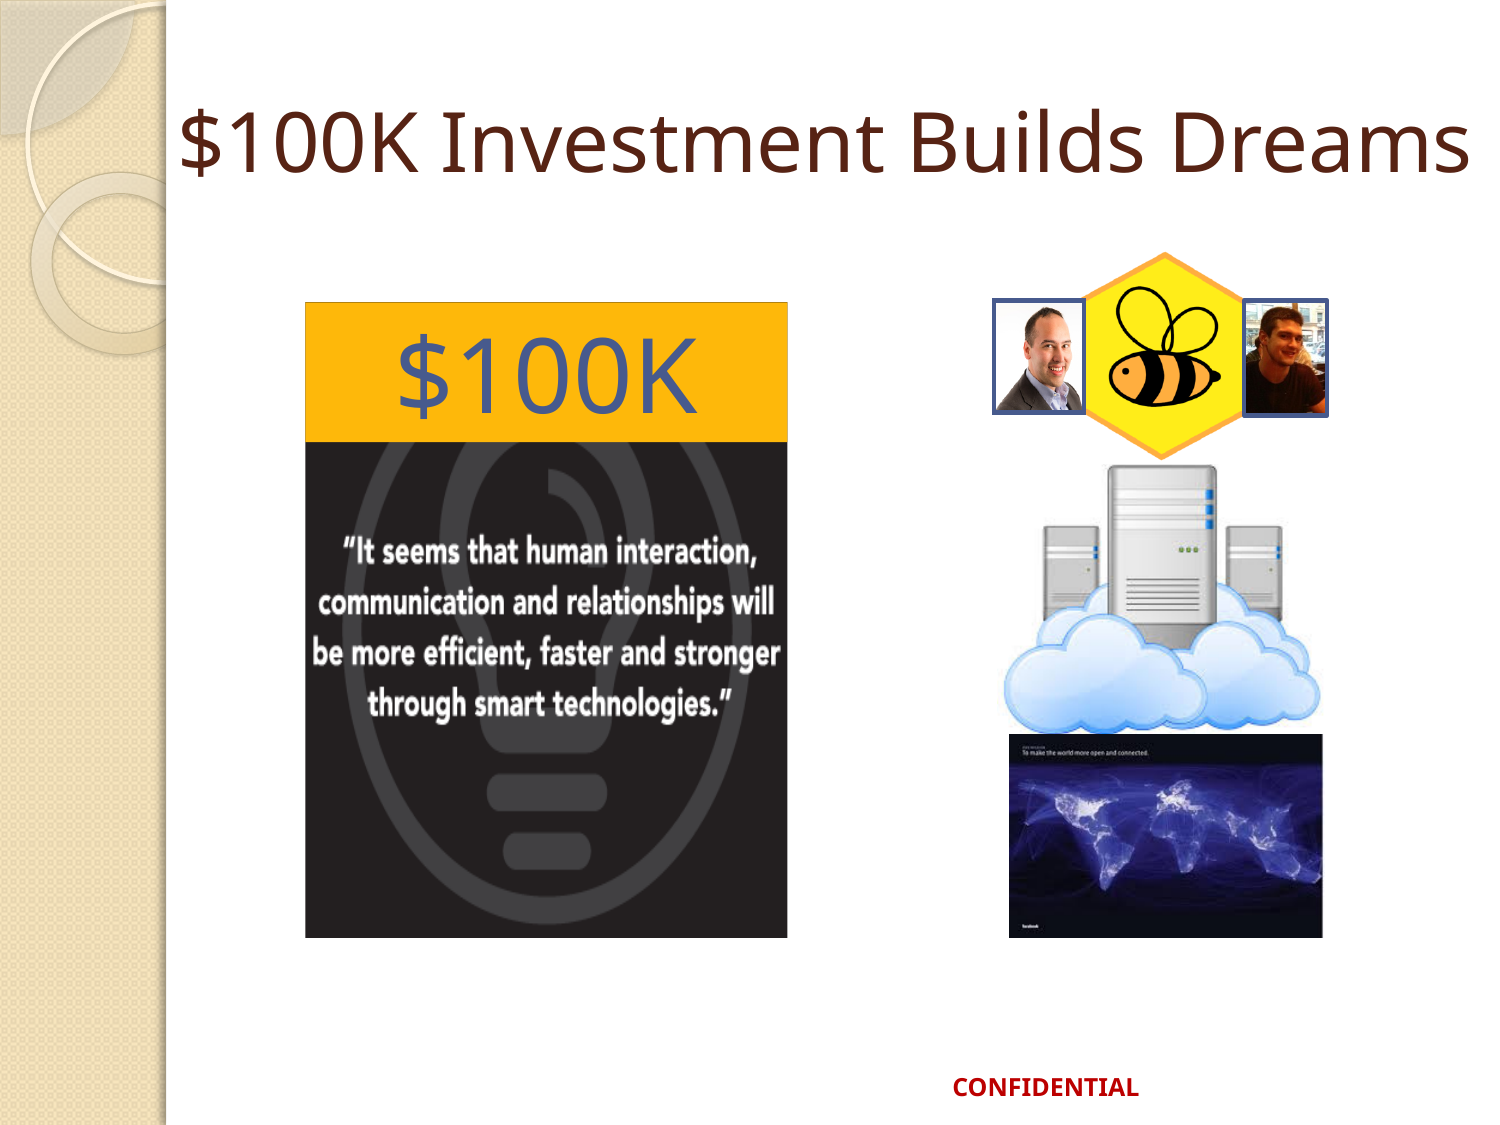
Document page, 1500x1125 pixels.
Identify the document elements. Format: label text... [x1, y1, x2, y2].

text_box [305, 302, 788, 938]
footer CONFIDENTIAL [937, 1034, 1413, 1113]
picture [1245, 302, 1326, 414]
picture [997, 436, 1326, 938]
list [1070, 244, 1258, 464]
title $100K Investment Builds Dreams [162, 45, 1500, 233]
picture [995, 302, 1083, 411]
